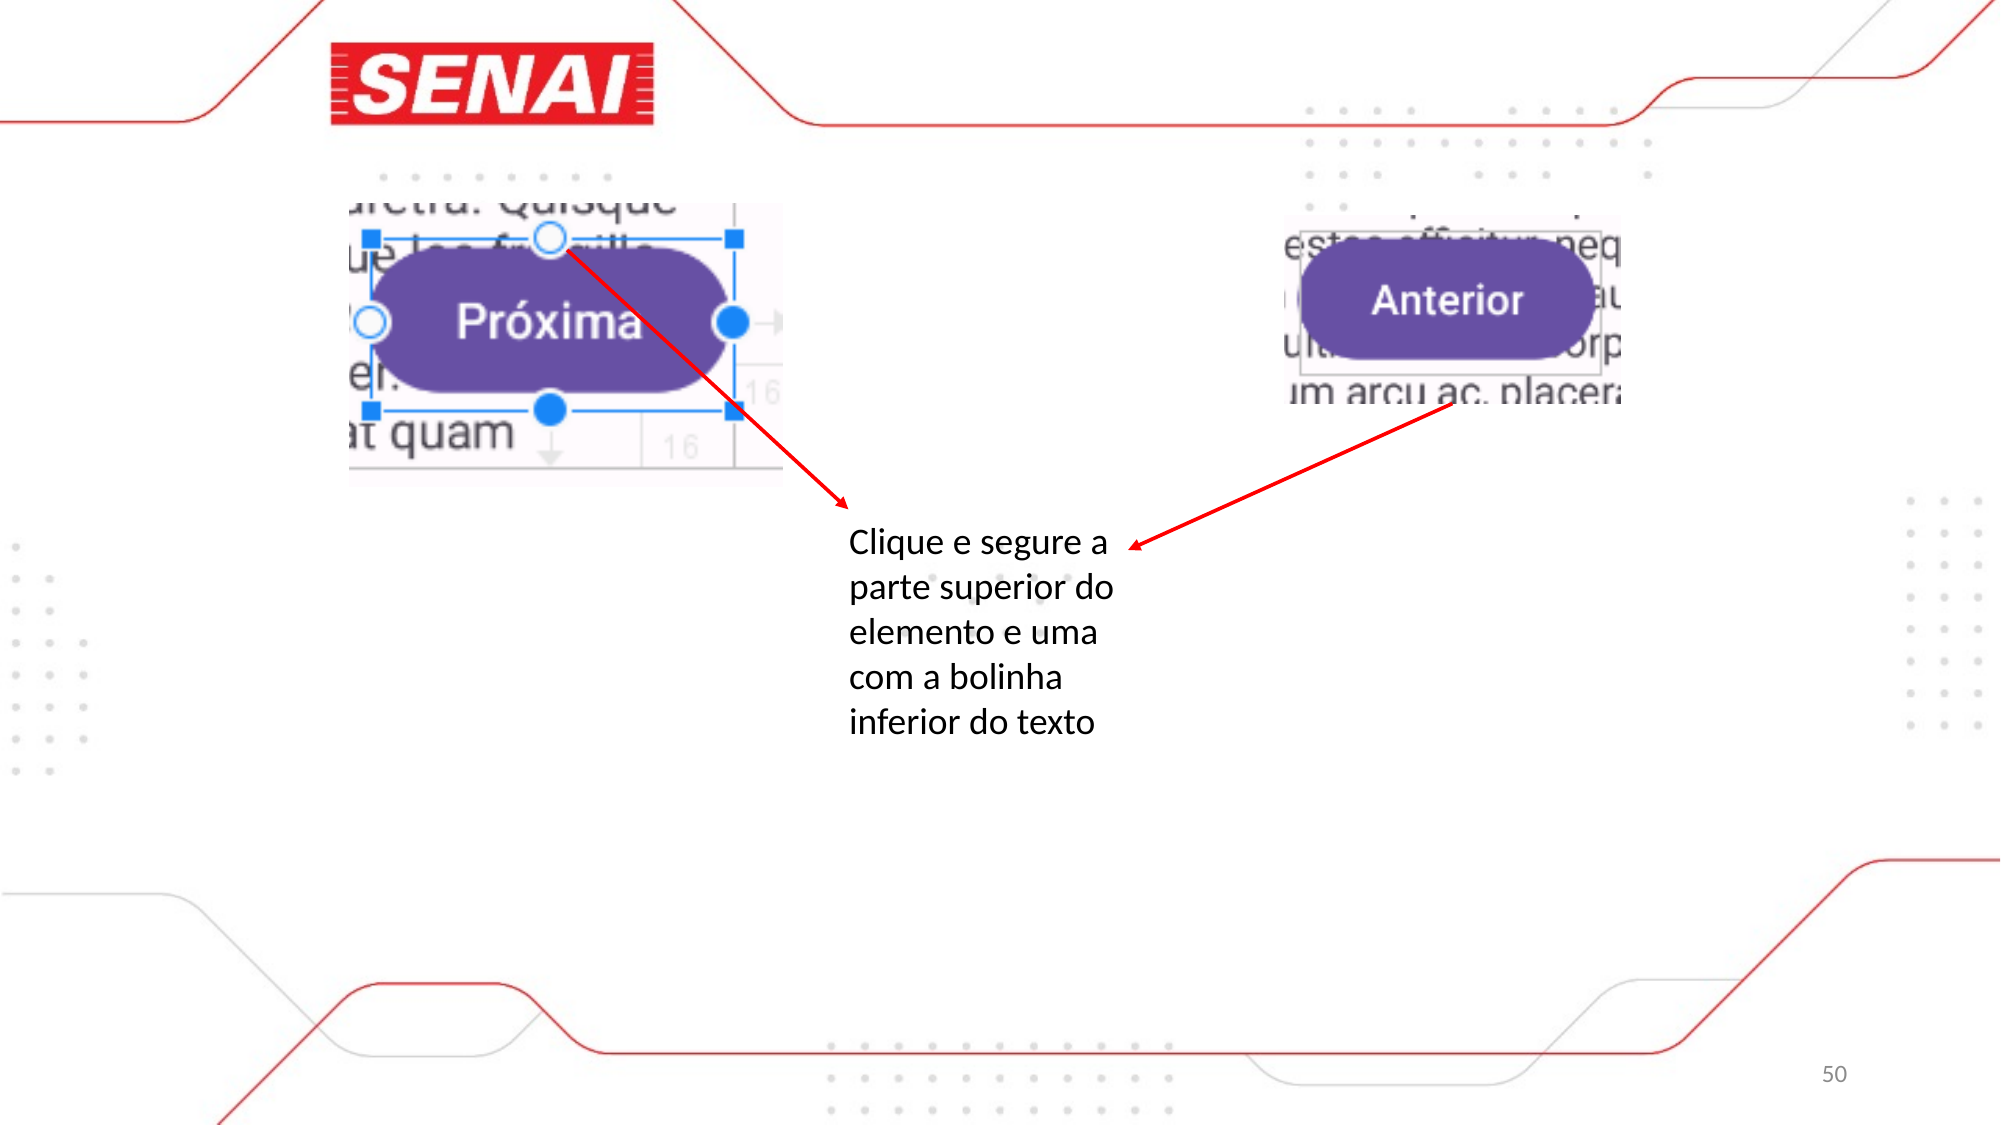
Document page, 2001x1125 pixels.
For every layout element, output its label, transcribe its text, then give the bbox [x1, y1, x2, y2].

slide_number 50 [1412, 1042, 1863, 1103]
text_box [1128, 403, 1453, 550]
text_box Clique e segure a parte superior do elemento e uma com a bolinha inferior do texto [834, 509, 1175, 749]
picture [0, 0, 2001, 1125]
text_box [567, 249, 849, 510]
